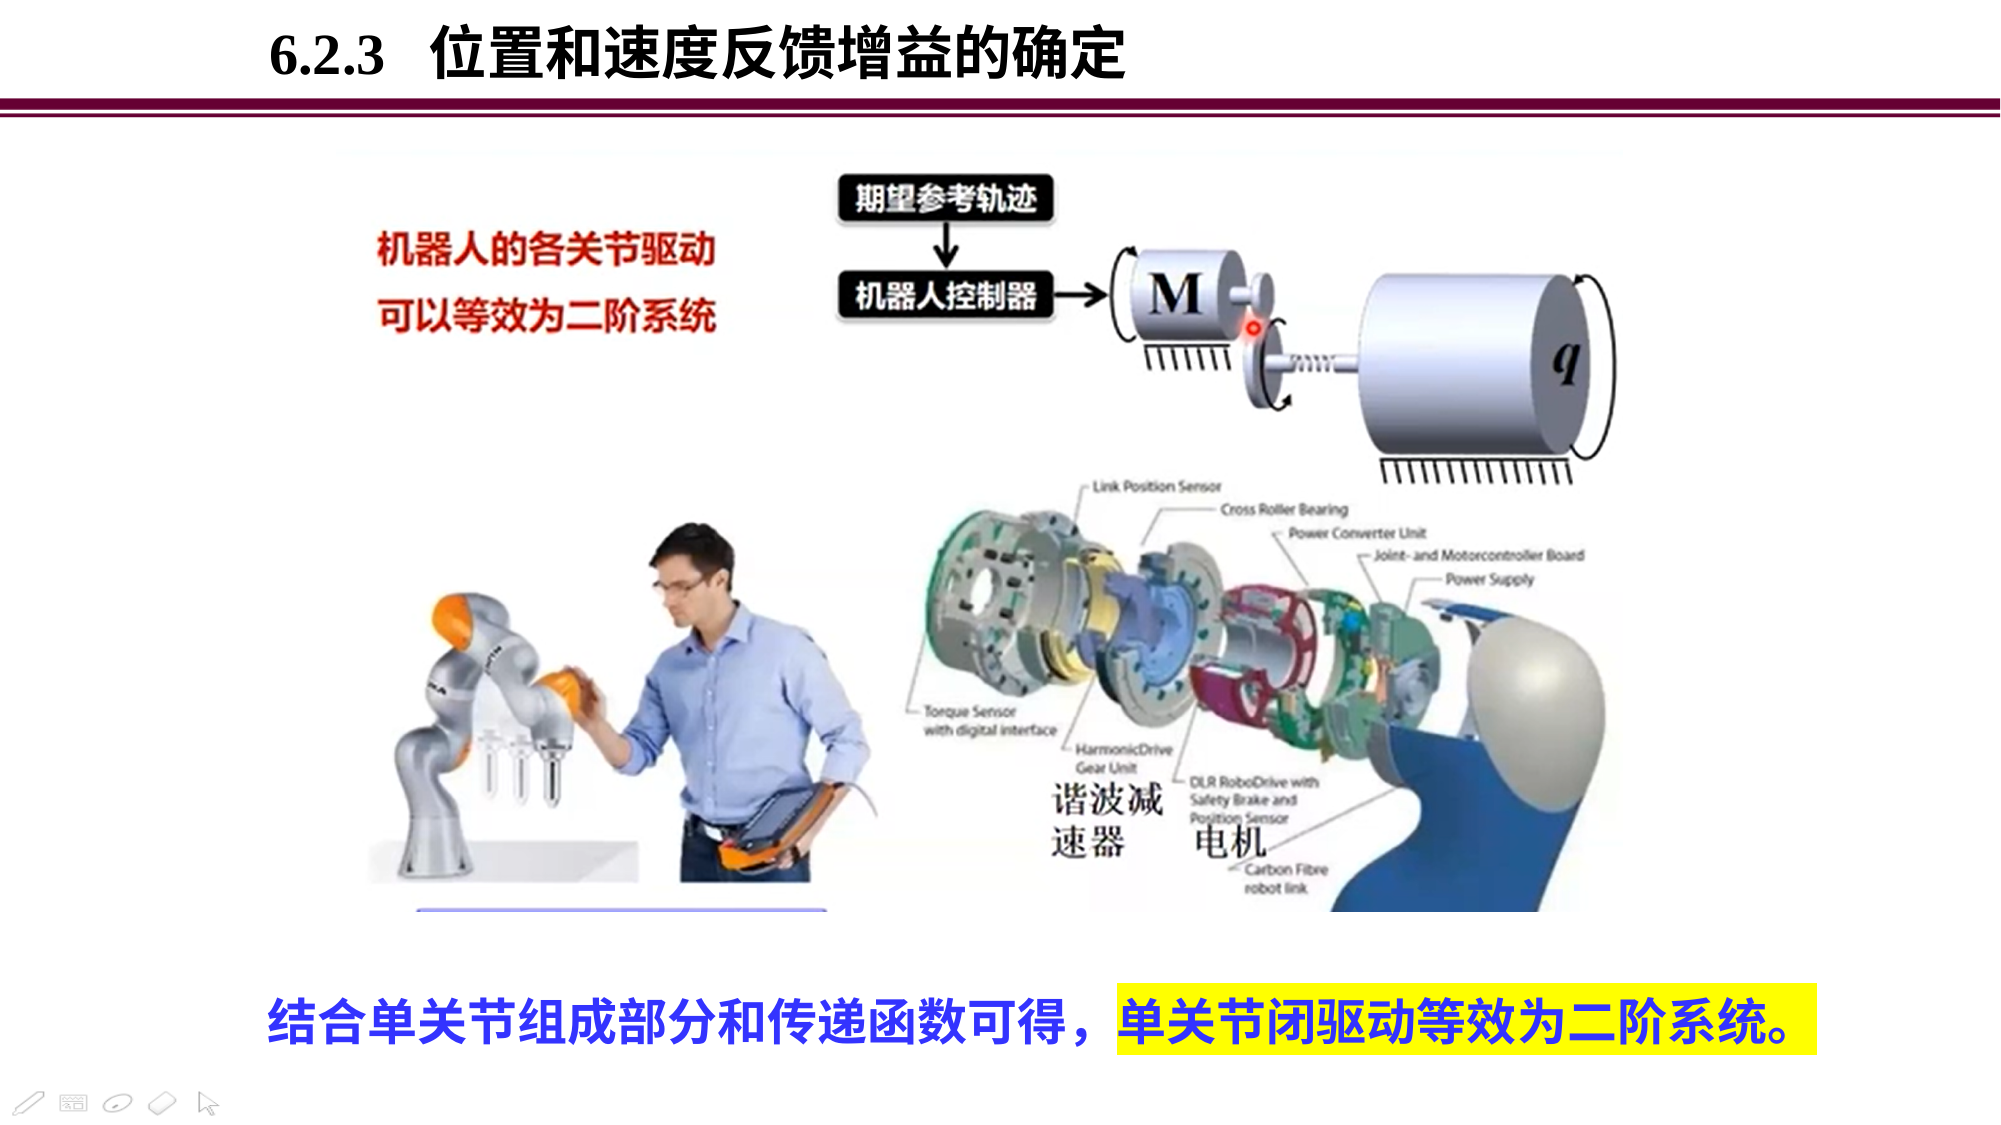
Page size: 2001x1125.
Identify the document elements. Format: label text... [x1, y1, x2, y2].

picture [0, 0, 2001, 1125]
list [336, 149, 1623, 912]
text_box 结合单关节组成部分和传递函数可得，单关节闭驱动等效为二阶系统。 [252, 982, 1833, 1058]
text_box 6.2.3 位置和速度反馈增益的确定 [254, 11, 1743, 91]
